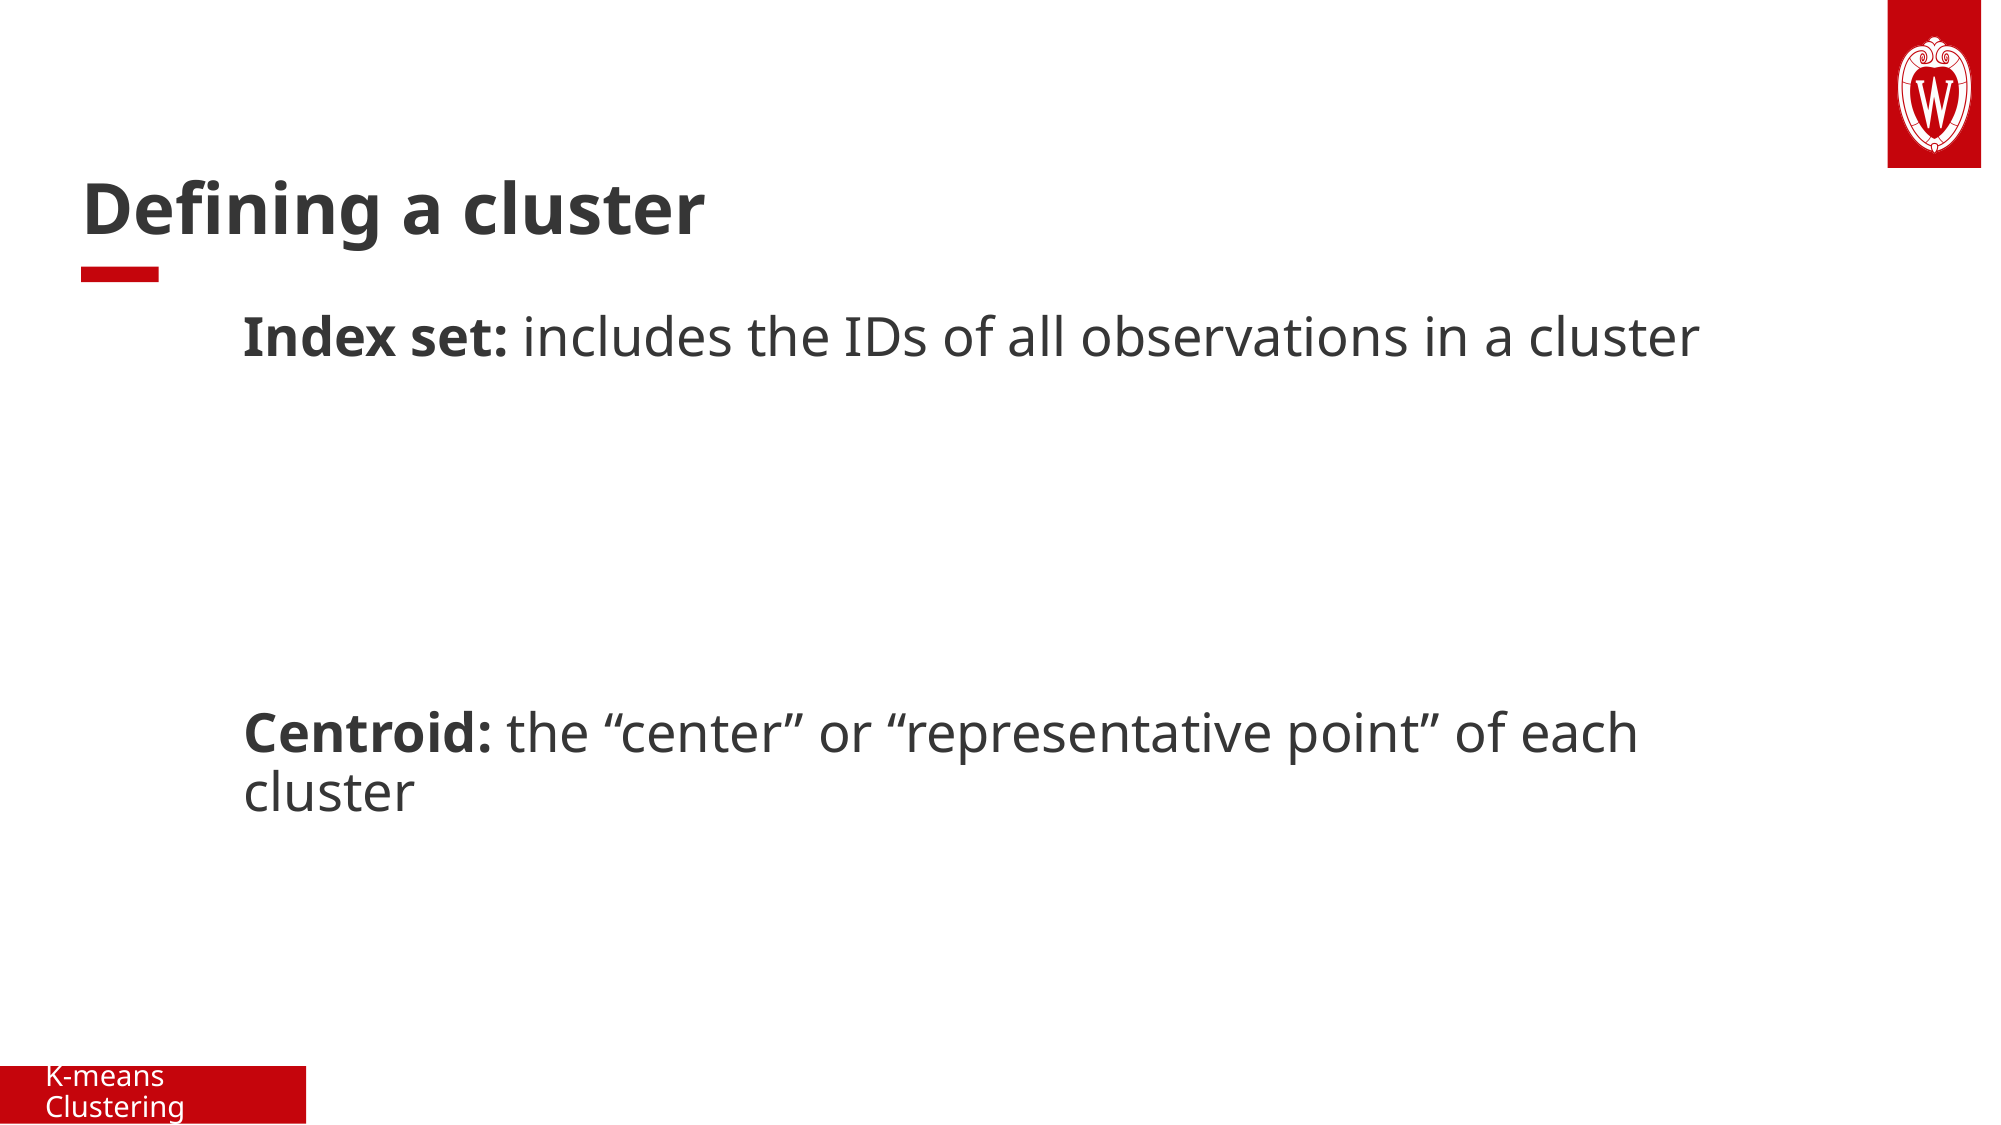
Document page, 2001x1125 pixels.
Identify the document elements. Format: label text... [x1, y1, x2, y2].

picture [1897, 36, 1972, 154]
list K-means Clustering [0, 1066, 307, 1124]
title Defining a cluster [81, 75, 1832, 250]
